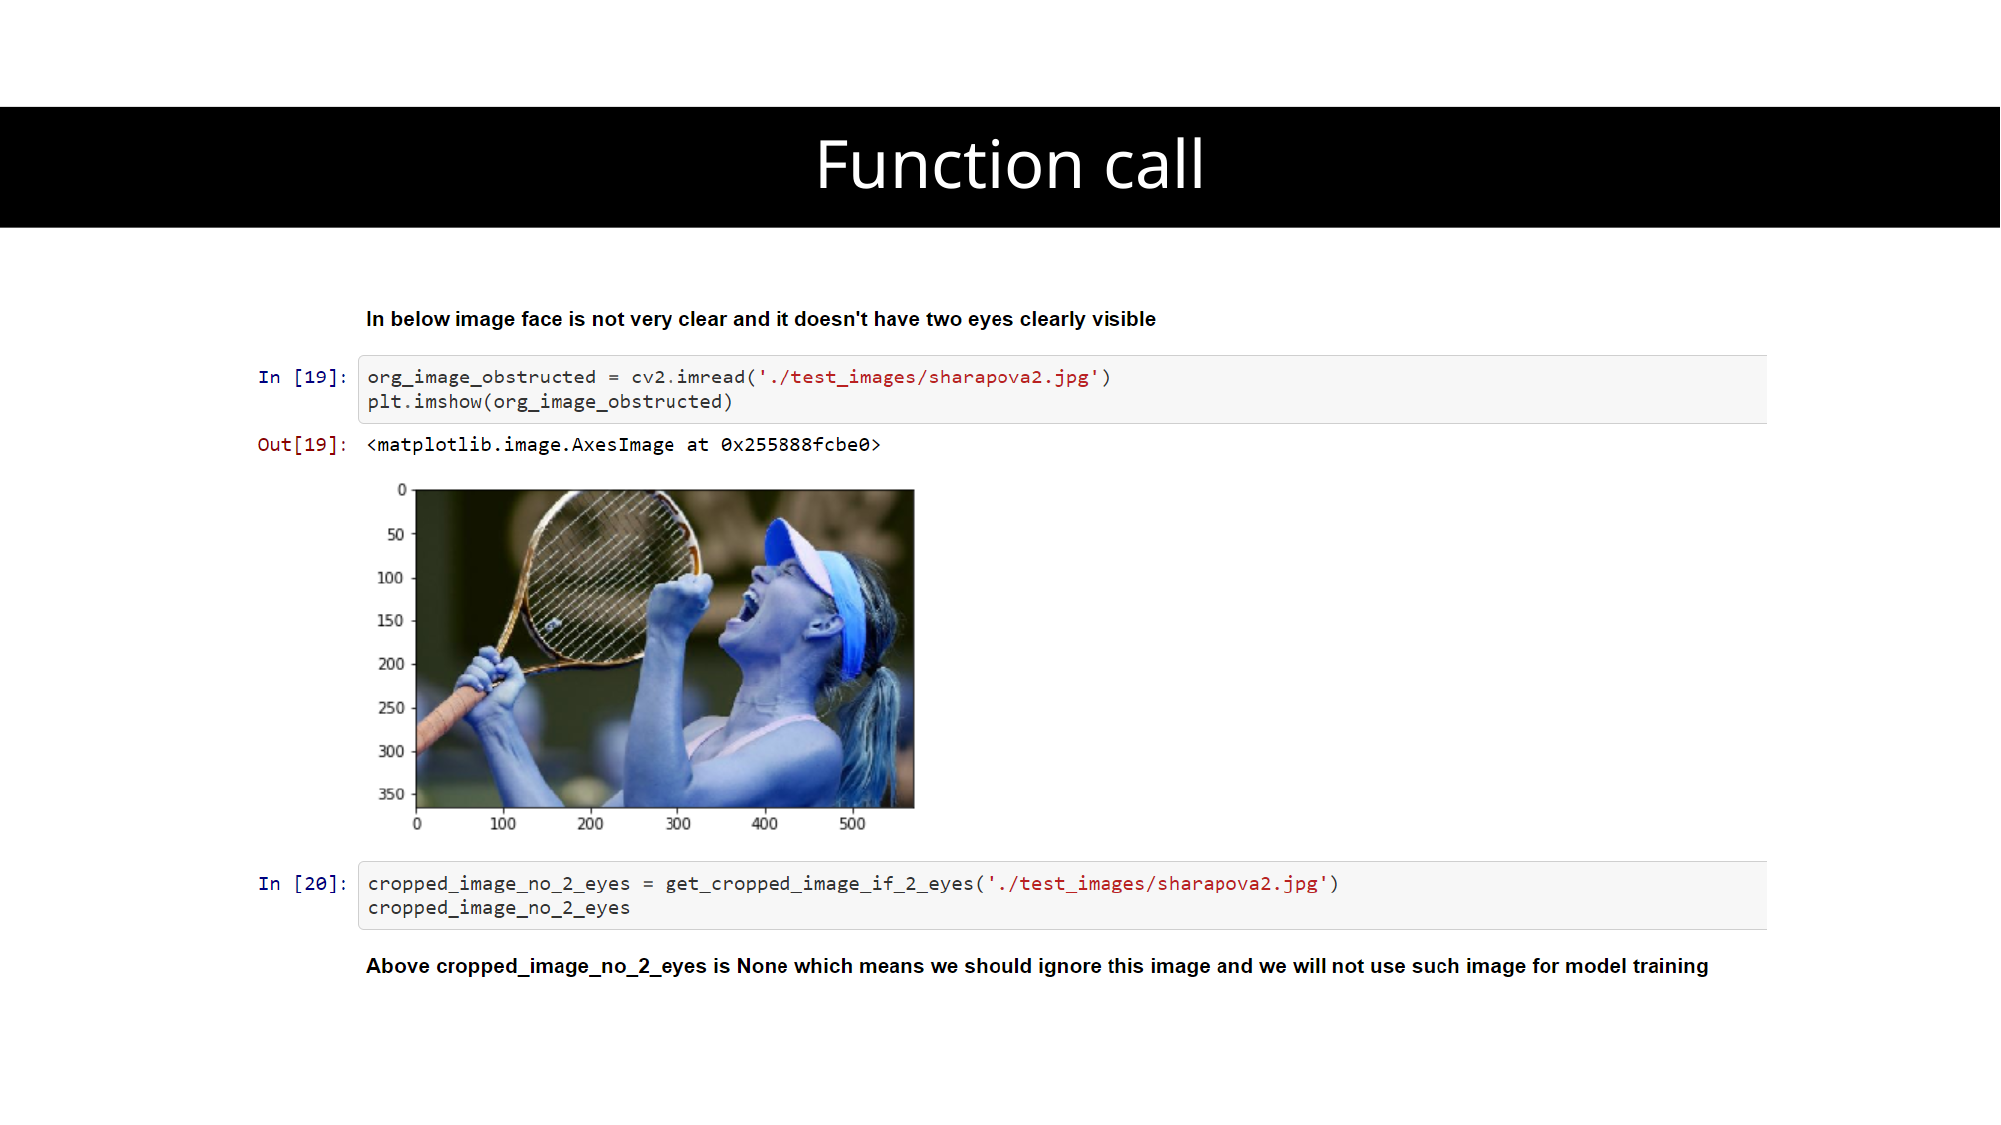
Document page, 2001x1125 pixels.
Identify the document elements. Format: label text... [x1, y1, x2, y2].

title Function call [91, 105, 1931, 228]
text_box [0, 106, 2000, 229]
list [233, 274, 1767, 996]
